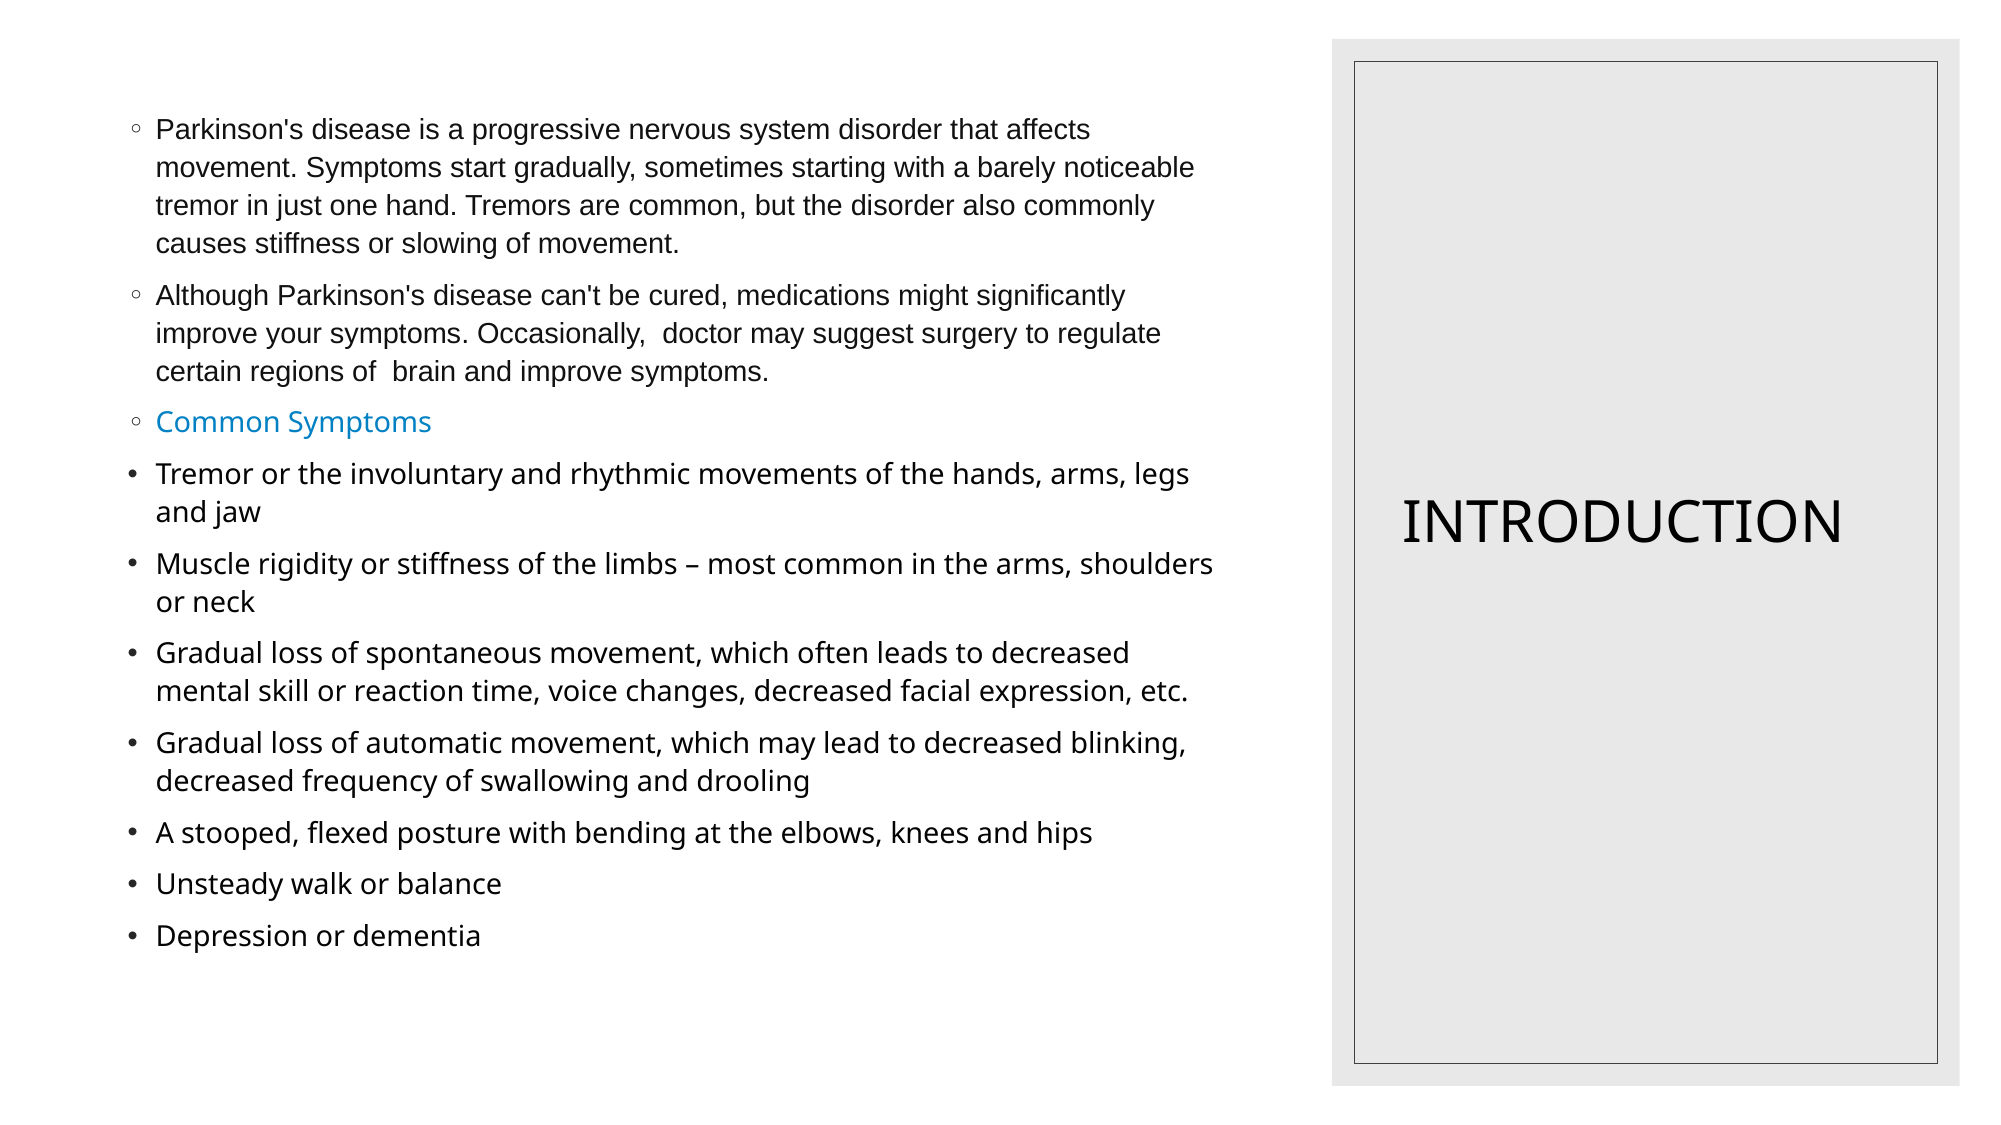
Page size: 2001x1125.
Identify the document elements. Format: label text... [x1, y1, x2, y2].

list Parkinson's disease is a progressive nervous system disorder that affects movement. Symptoms start gradually, sometimes starting with a barely noticeable tremor in just one hand. Tremors are common, but the disorder also commonly causes stiffness or slowing of movement. Although Parkinson's disease can't be cured, medications might significantly improve your symptoms. Occasionally, doctor may suggest surgery to regulate certain regions of brain and improve symptoms. Common Symptoms Tremor or the involuntary and rhythmic movements of the hands, arms, legs and jaw Muscle rigidity or stiffness of the limbs – most common in the arms, shoulders or neck Gradual loss of spontaneous movement, which often leads to decreased mental skill or reaction time, voice changes, decreased facial expression, etc. Gradual loss of automatic movement, which may lead to decreased blinking, decreased frequency of swallowing and drooling A stooped, flexed posture with bending at the elbows, knees and hips Unsteady walk or balance Depression or dementia [112, 99, 1238, 975]
list INTRODUCTION [1387, 383, 1907, 975]
